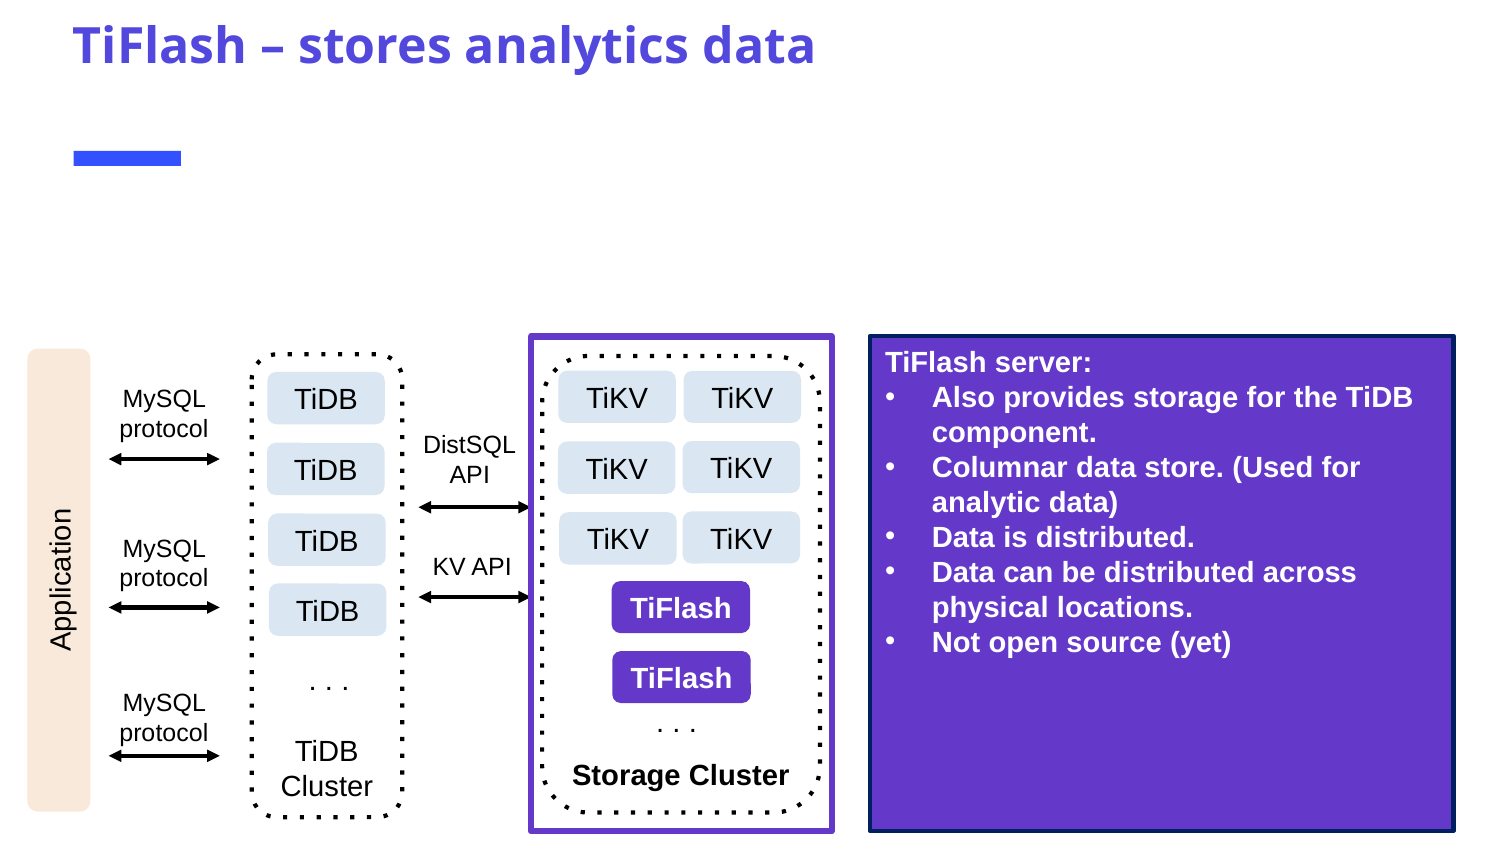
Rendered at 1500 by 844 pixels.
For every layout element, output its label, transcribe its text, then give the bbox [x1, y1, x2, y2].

text_box [530, 336, 832, 832]
title TiFlash – stores analytics data [57, 0, 1455, 87]
text_box MySQL protocol [100, 679, 228, 755]
text_box KV API [409, 543, 530, 589]
text_box DistSQL API [406, 421, 530, 497]
text_box MySQL protocol [100, 375, 228, 450]
text_box TiDB [266, 442, 385, 496]
text_box TiFlash server: Also provides storage for the TiDB component. Columnar data store. (Used for analytic data) Data is distributed. Data can be distributed across physical locations. Not open source (yet) [870, 335, 1454, 831]
text_box [1044, 766, 1497, 844]
text_box TiDB [268, 583, 387, 636]
text_box TiDB [267, 371, 385, 425]
text_box Application [30, 351, 88, 809]
text_box MySQL protocol [100, 524, 228, 600]
text_box TiDB [268, 513, 386, 566]
text_box . . . [275, 653, 383, 704]
text_box TiDB Cluster [251, 354, 403, 818]
